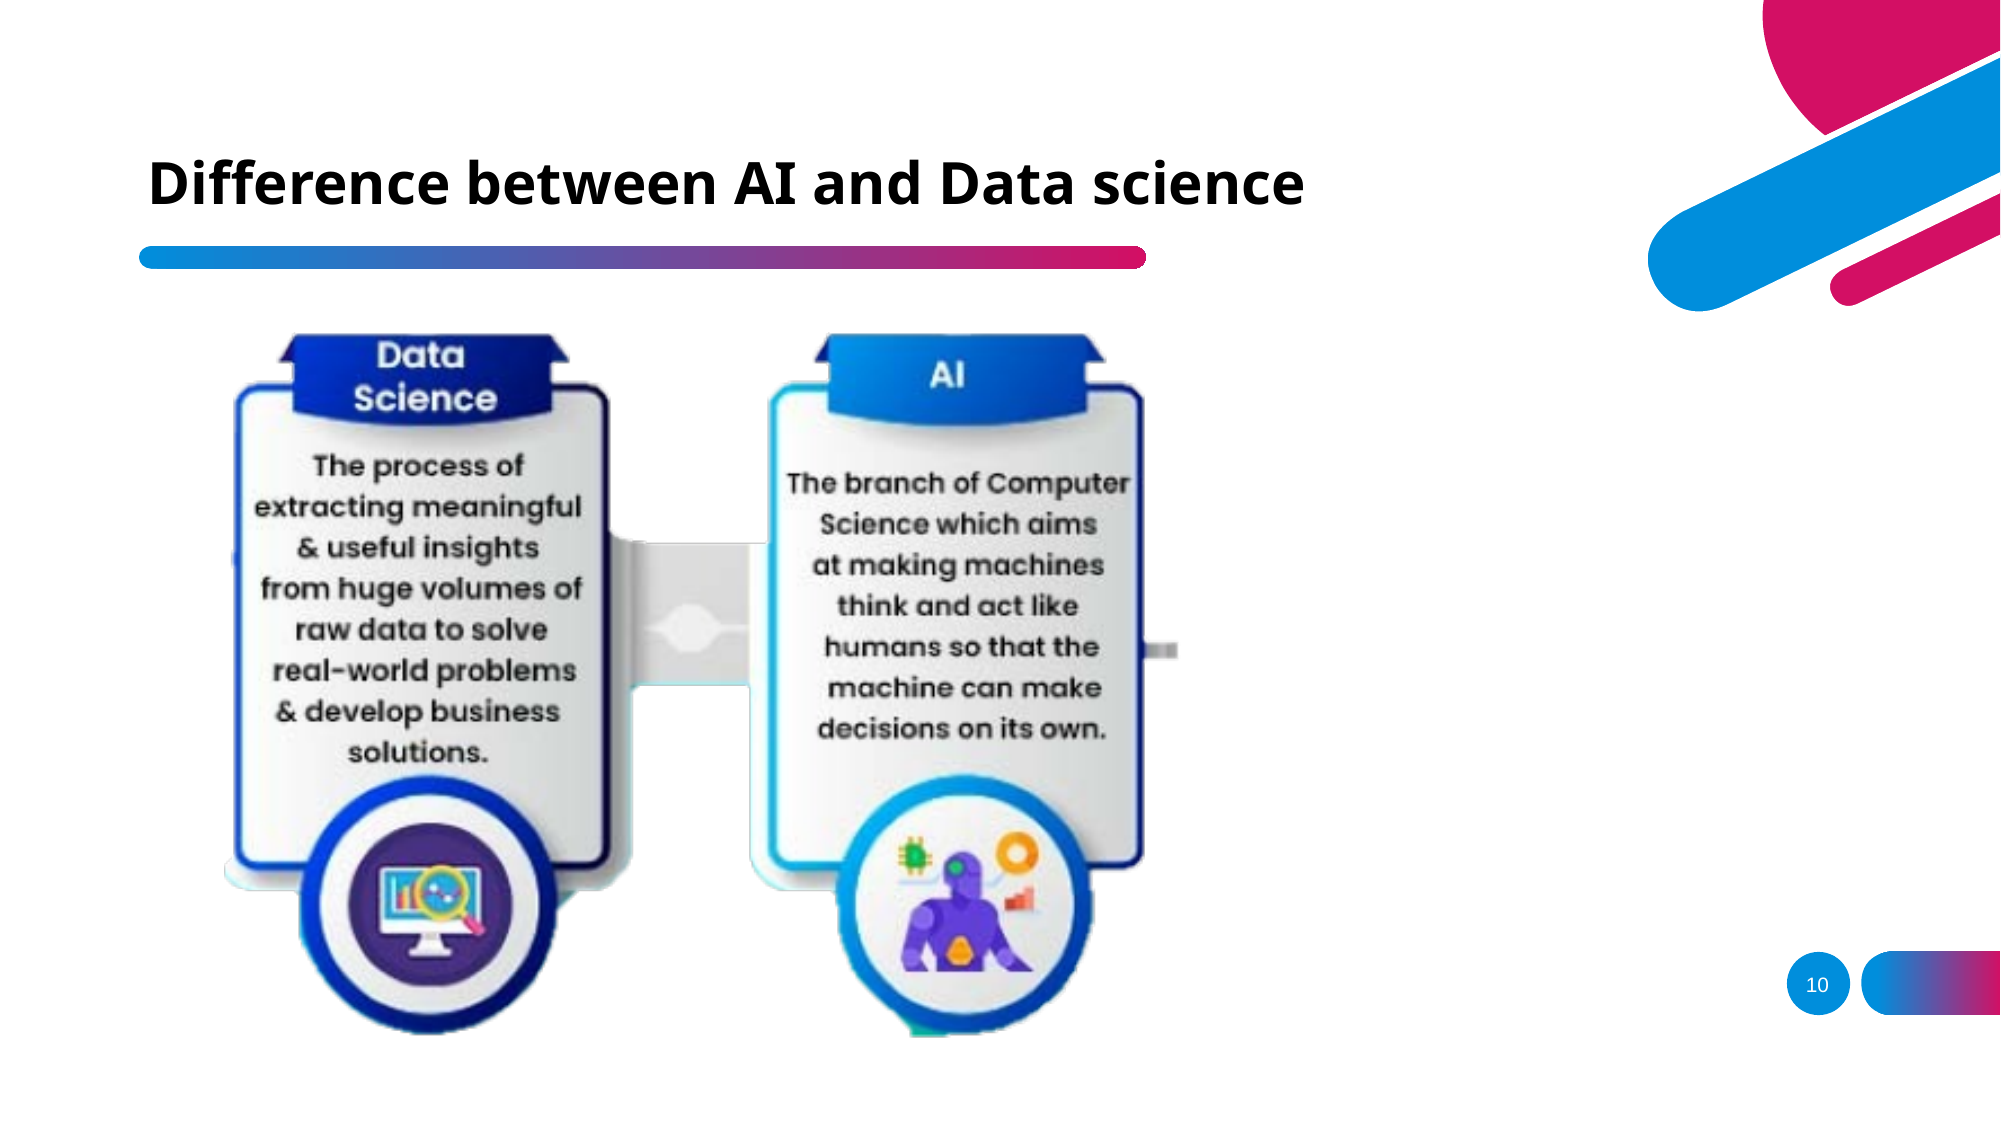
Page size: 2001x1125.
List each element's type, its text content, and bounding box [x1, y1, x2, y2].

title Difference between AI and Data science [132, 128, 1618, 243]
slide_number 10 [1772, 954, 1863, 1015]
picture [223, 332, 1181, 1040]
